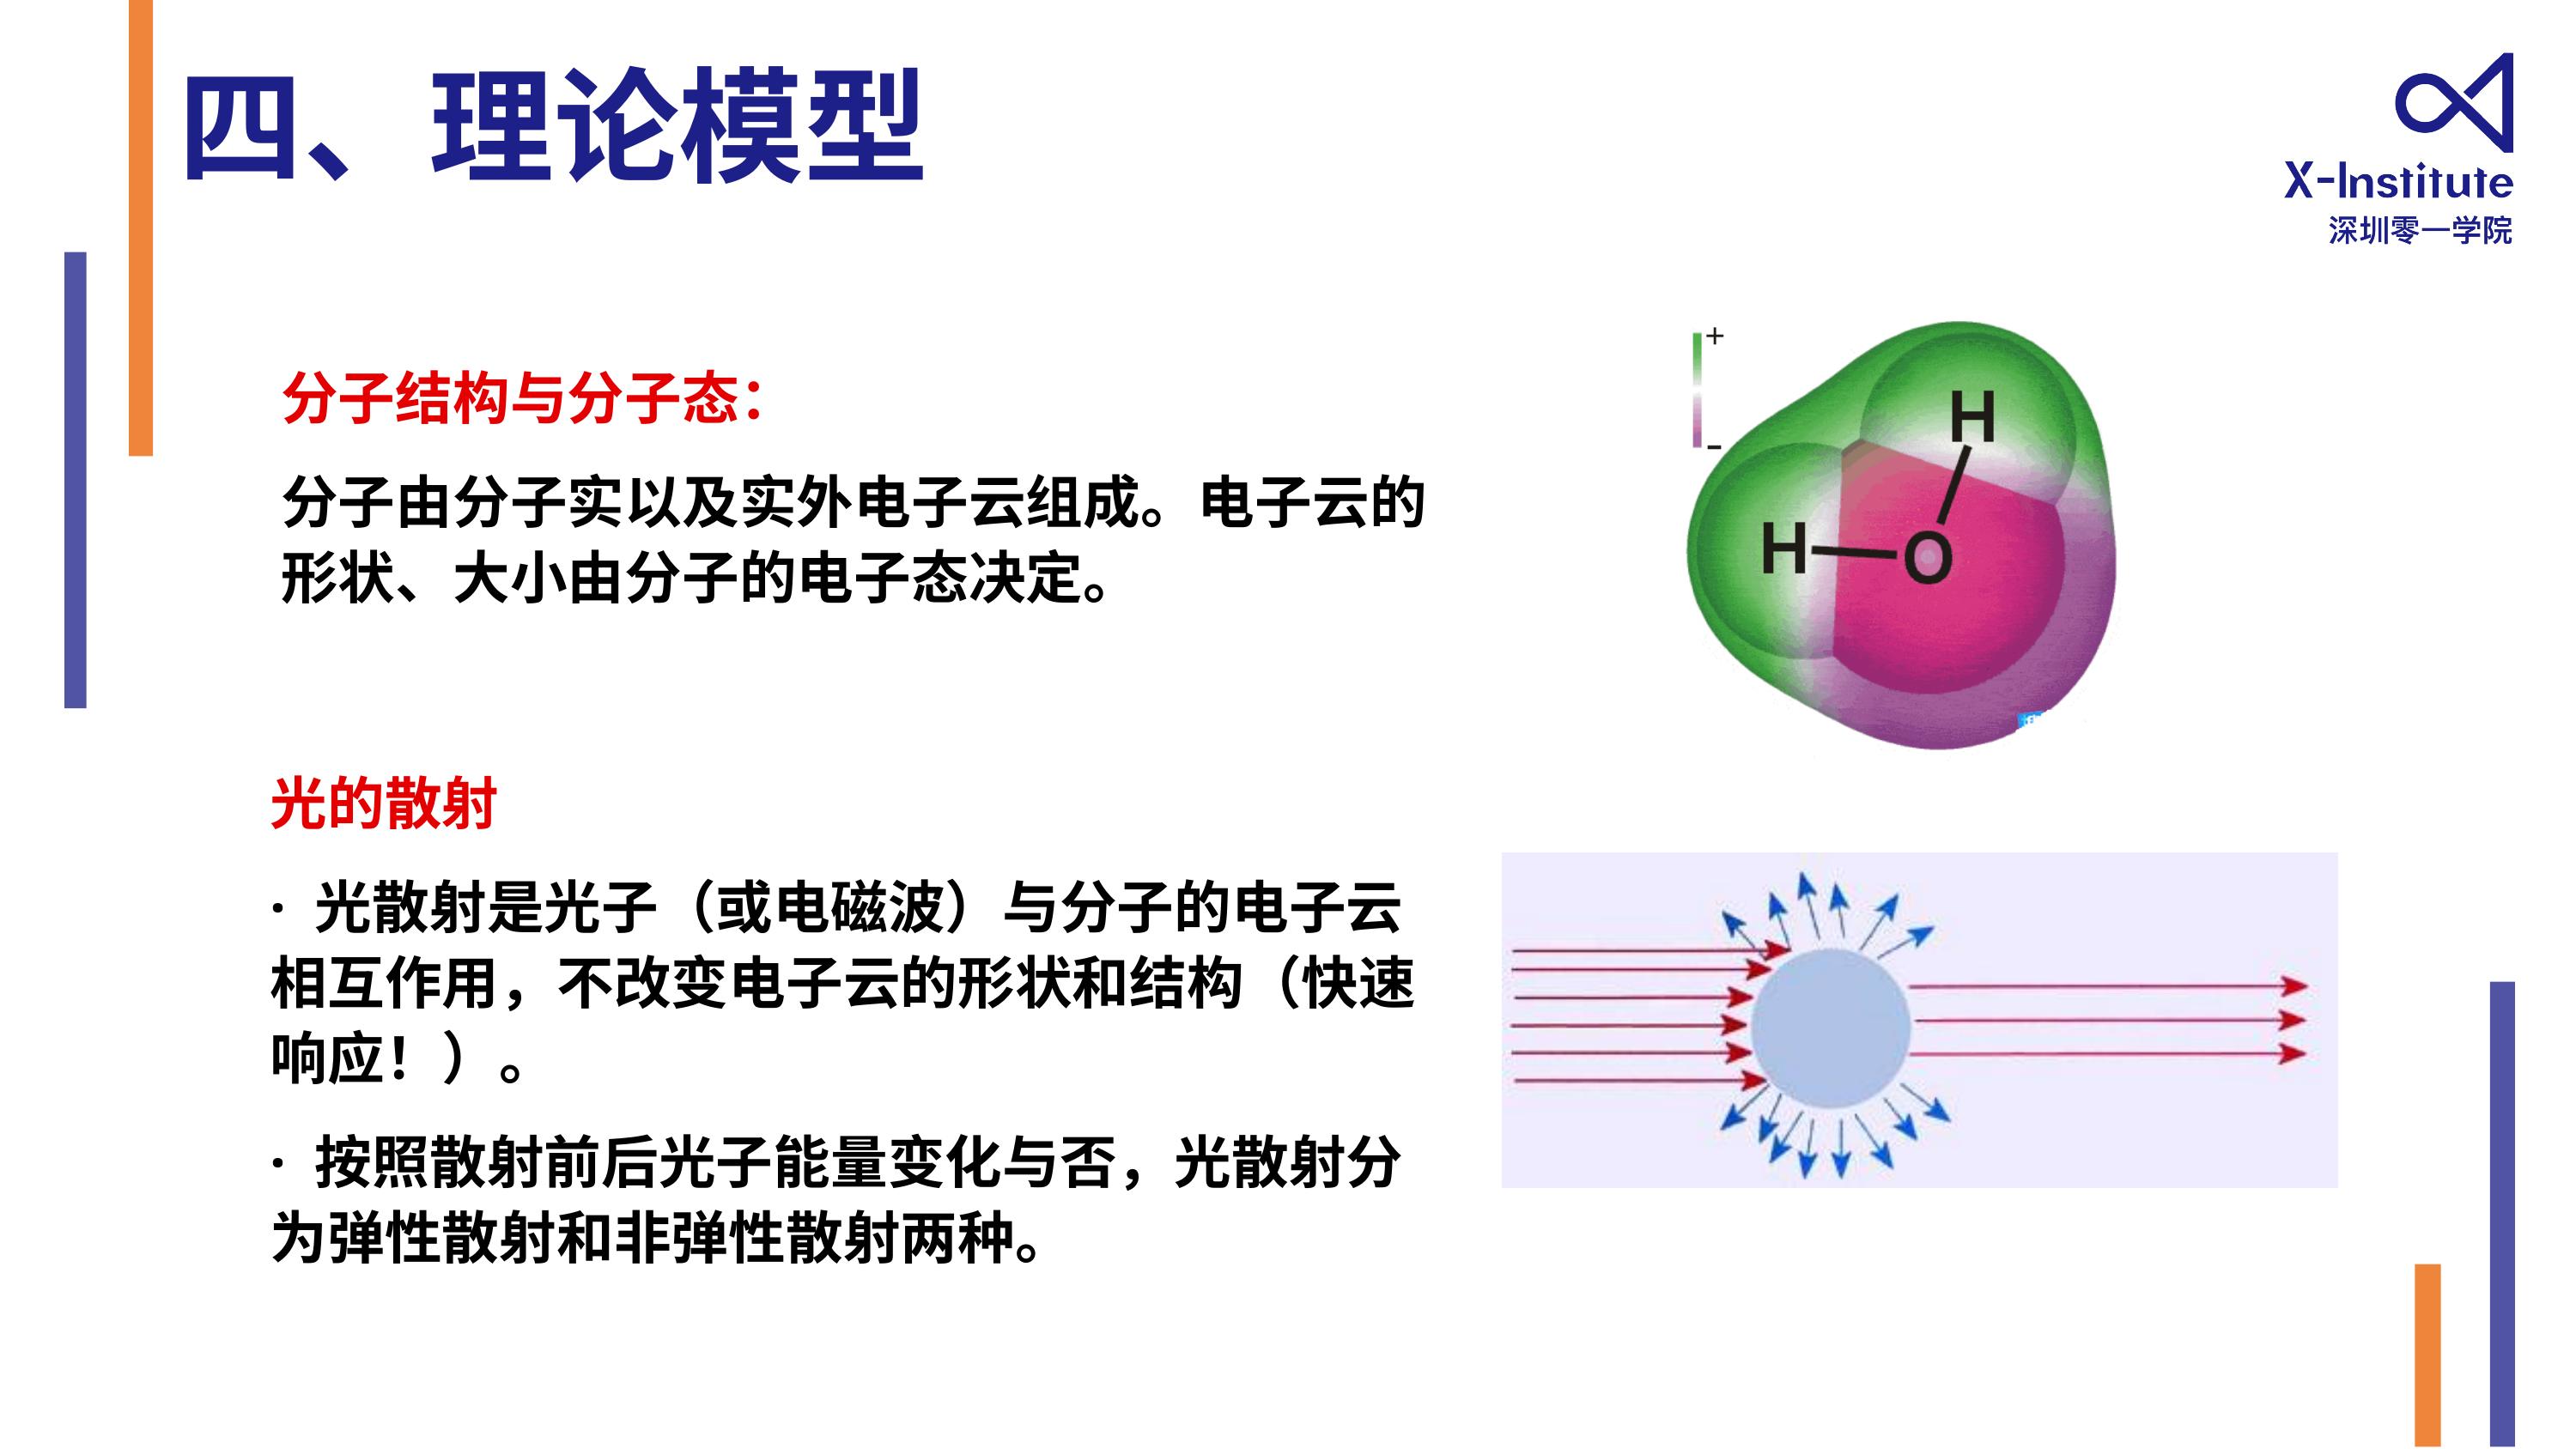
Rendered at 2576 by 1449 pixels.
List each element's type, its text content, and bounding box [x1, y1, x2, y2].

picture [1685, 305, 2121, 762]
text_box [2415, 1264, 2441, 1447]
picture [2269, 27, 2533, 260]
picture [1502, 852, 2338, 1188]
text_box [2489, 981, 2516, 1447]
text_box 四、理论模型 [178, 0, 1764, 198]
text_box 分子结构与分子态： 分子由分子实以及实外电子云组成。电子云的形状、大小由分子的电子态决定。 [268, 349, 1480, 617]
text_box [64, 252, 87, 709]
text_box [128, 0, 154, 457]
text_box 光的散射 · 光散射是光子（或电磁波）与分子的电子云相互作用，不改变电子云的形状和结构（快速响应！）。 · 按照散射前后光子能量变化与否，光散射分为弹性散射和非弹性散射两种。 [258, 754, 1473, 1151]
